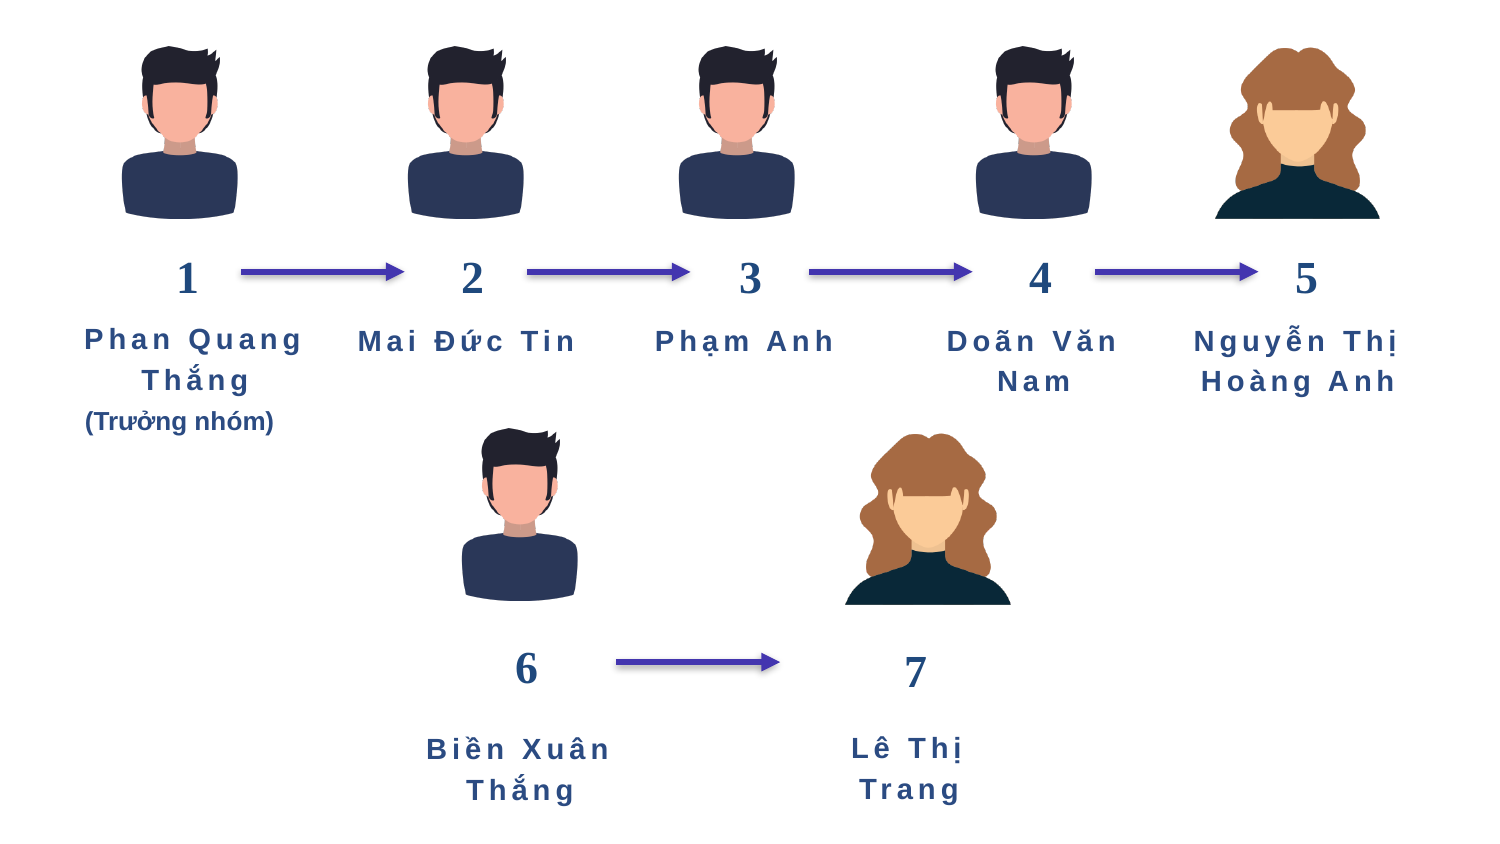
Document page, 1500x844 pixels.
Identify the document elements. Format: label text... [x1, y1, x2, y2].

picture [118, 46, 242, 220]
text_box Nguyễn Thị Hoàng Anh [1192, 316, 1403, 398]
text_box 6 [501, 630, 554, 701]
picture [675, 46, 799, 220]
text_box Biền Xuân Thắng [414, 724, 625, 807]
text_box 2 [446, 240, 500, 310]
text_box 7 [890, 634, 943, 704]
text_box Doãn Văn Nam [910, 316, 1157, 398]
picture [404, 46, 528, 220]
text_box 4 [1014, 240, 1068, 310]
text_box 1 [162, 240, 215, 310]
text_box Phạm Anh [628, 316, 860, 357]
picture [458, 428, 582, 601]
text_box Mai Đức Tin [333, 316, 599, 357]
picture [1215, 46, 1380, 220]
text_box (Trưởng nhóm) [78, 399, 281, 472]
picture [845, 432, 1011, 605]
text_box 5 [1280, 240, 1334, 310]
text_box 3 [725, 240, 778, 310]
text_box Phan Quang Thắng [79, 314, 311, 397]
text_box Lê Thị Trang [804, 724, 1014, 806]
picture [972, 46, 1095, 220]
